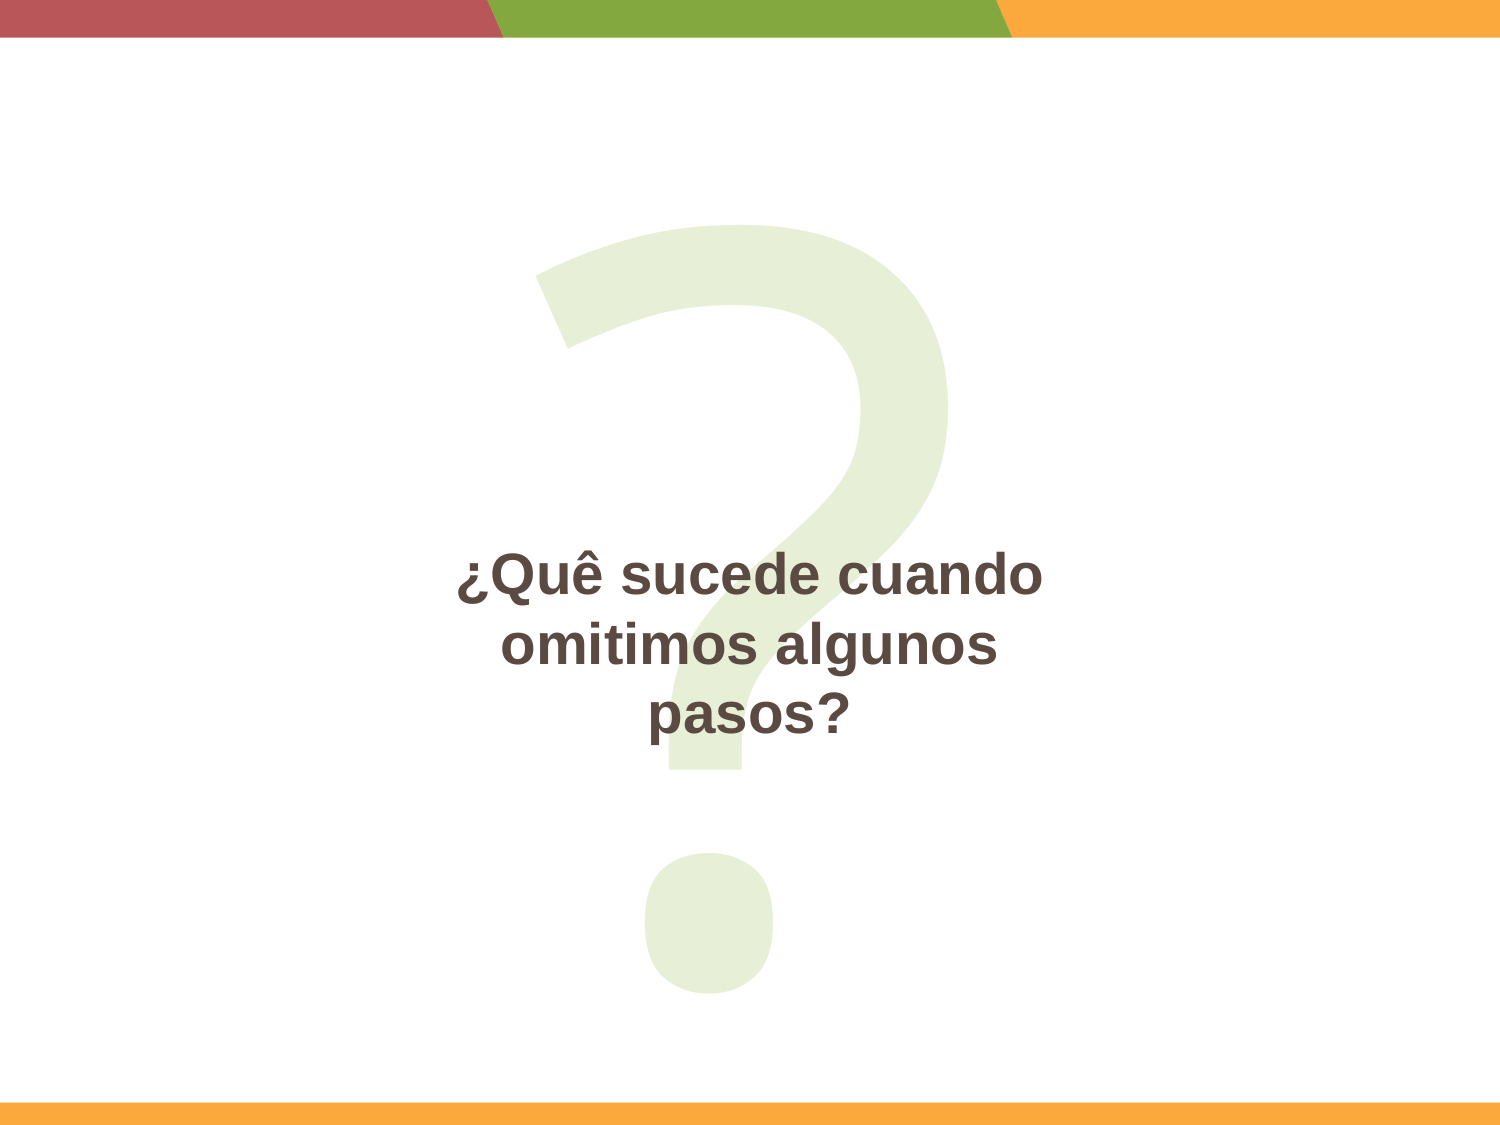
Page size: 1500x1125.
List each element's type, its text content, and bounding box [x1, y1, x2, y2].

text_box ? [508, 0, 991, 528]
text_box ¿Quê sucede cuando omitimos algunos pasos? [383, 528, 1117, 753]
text_box ? [508, 753, 991, 1125]
